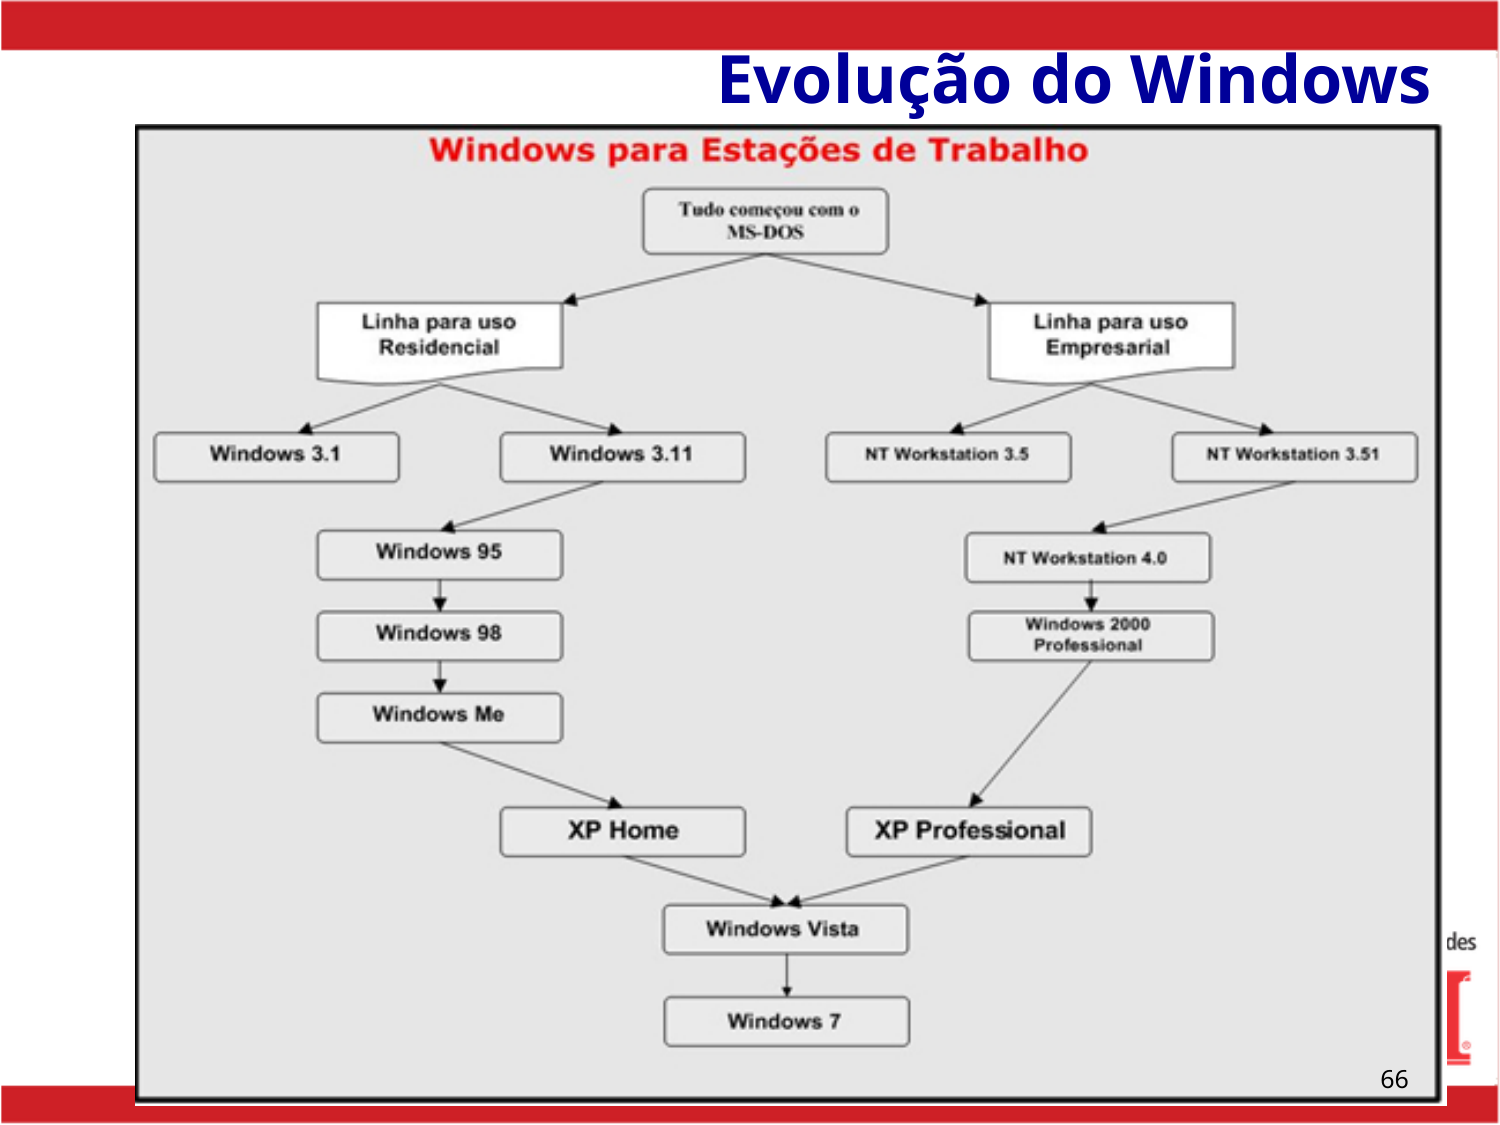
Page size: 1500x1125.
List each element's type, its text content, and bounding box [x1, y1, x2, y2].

picture [0, 0, 1500, 1125]
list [135, 124, 1448, 1106]
title Evolução do Windows [248, 0, 1447, 124]
